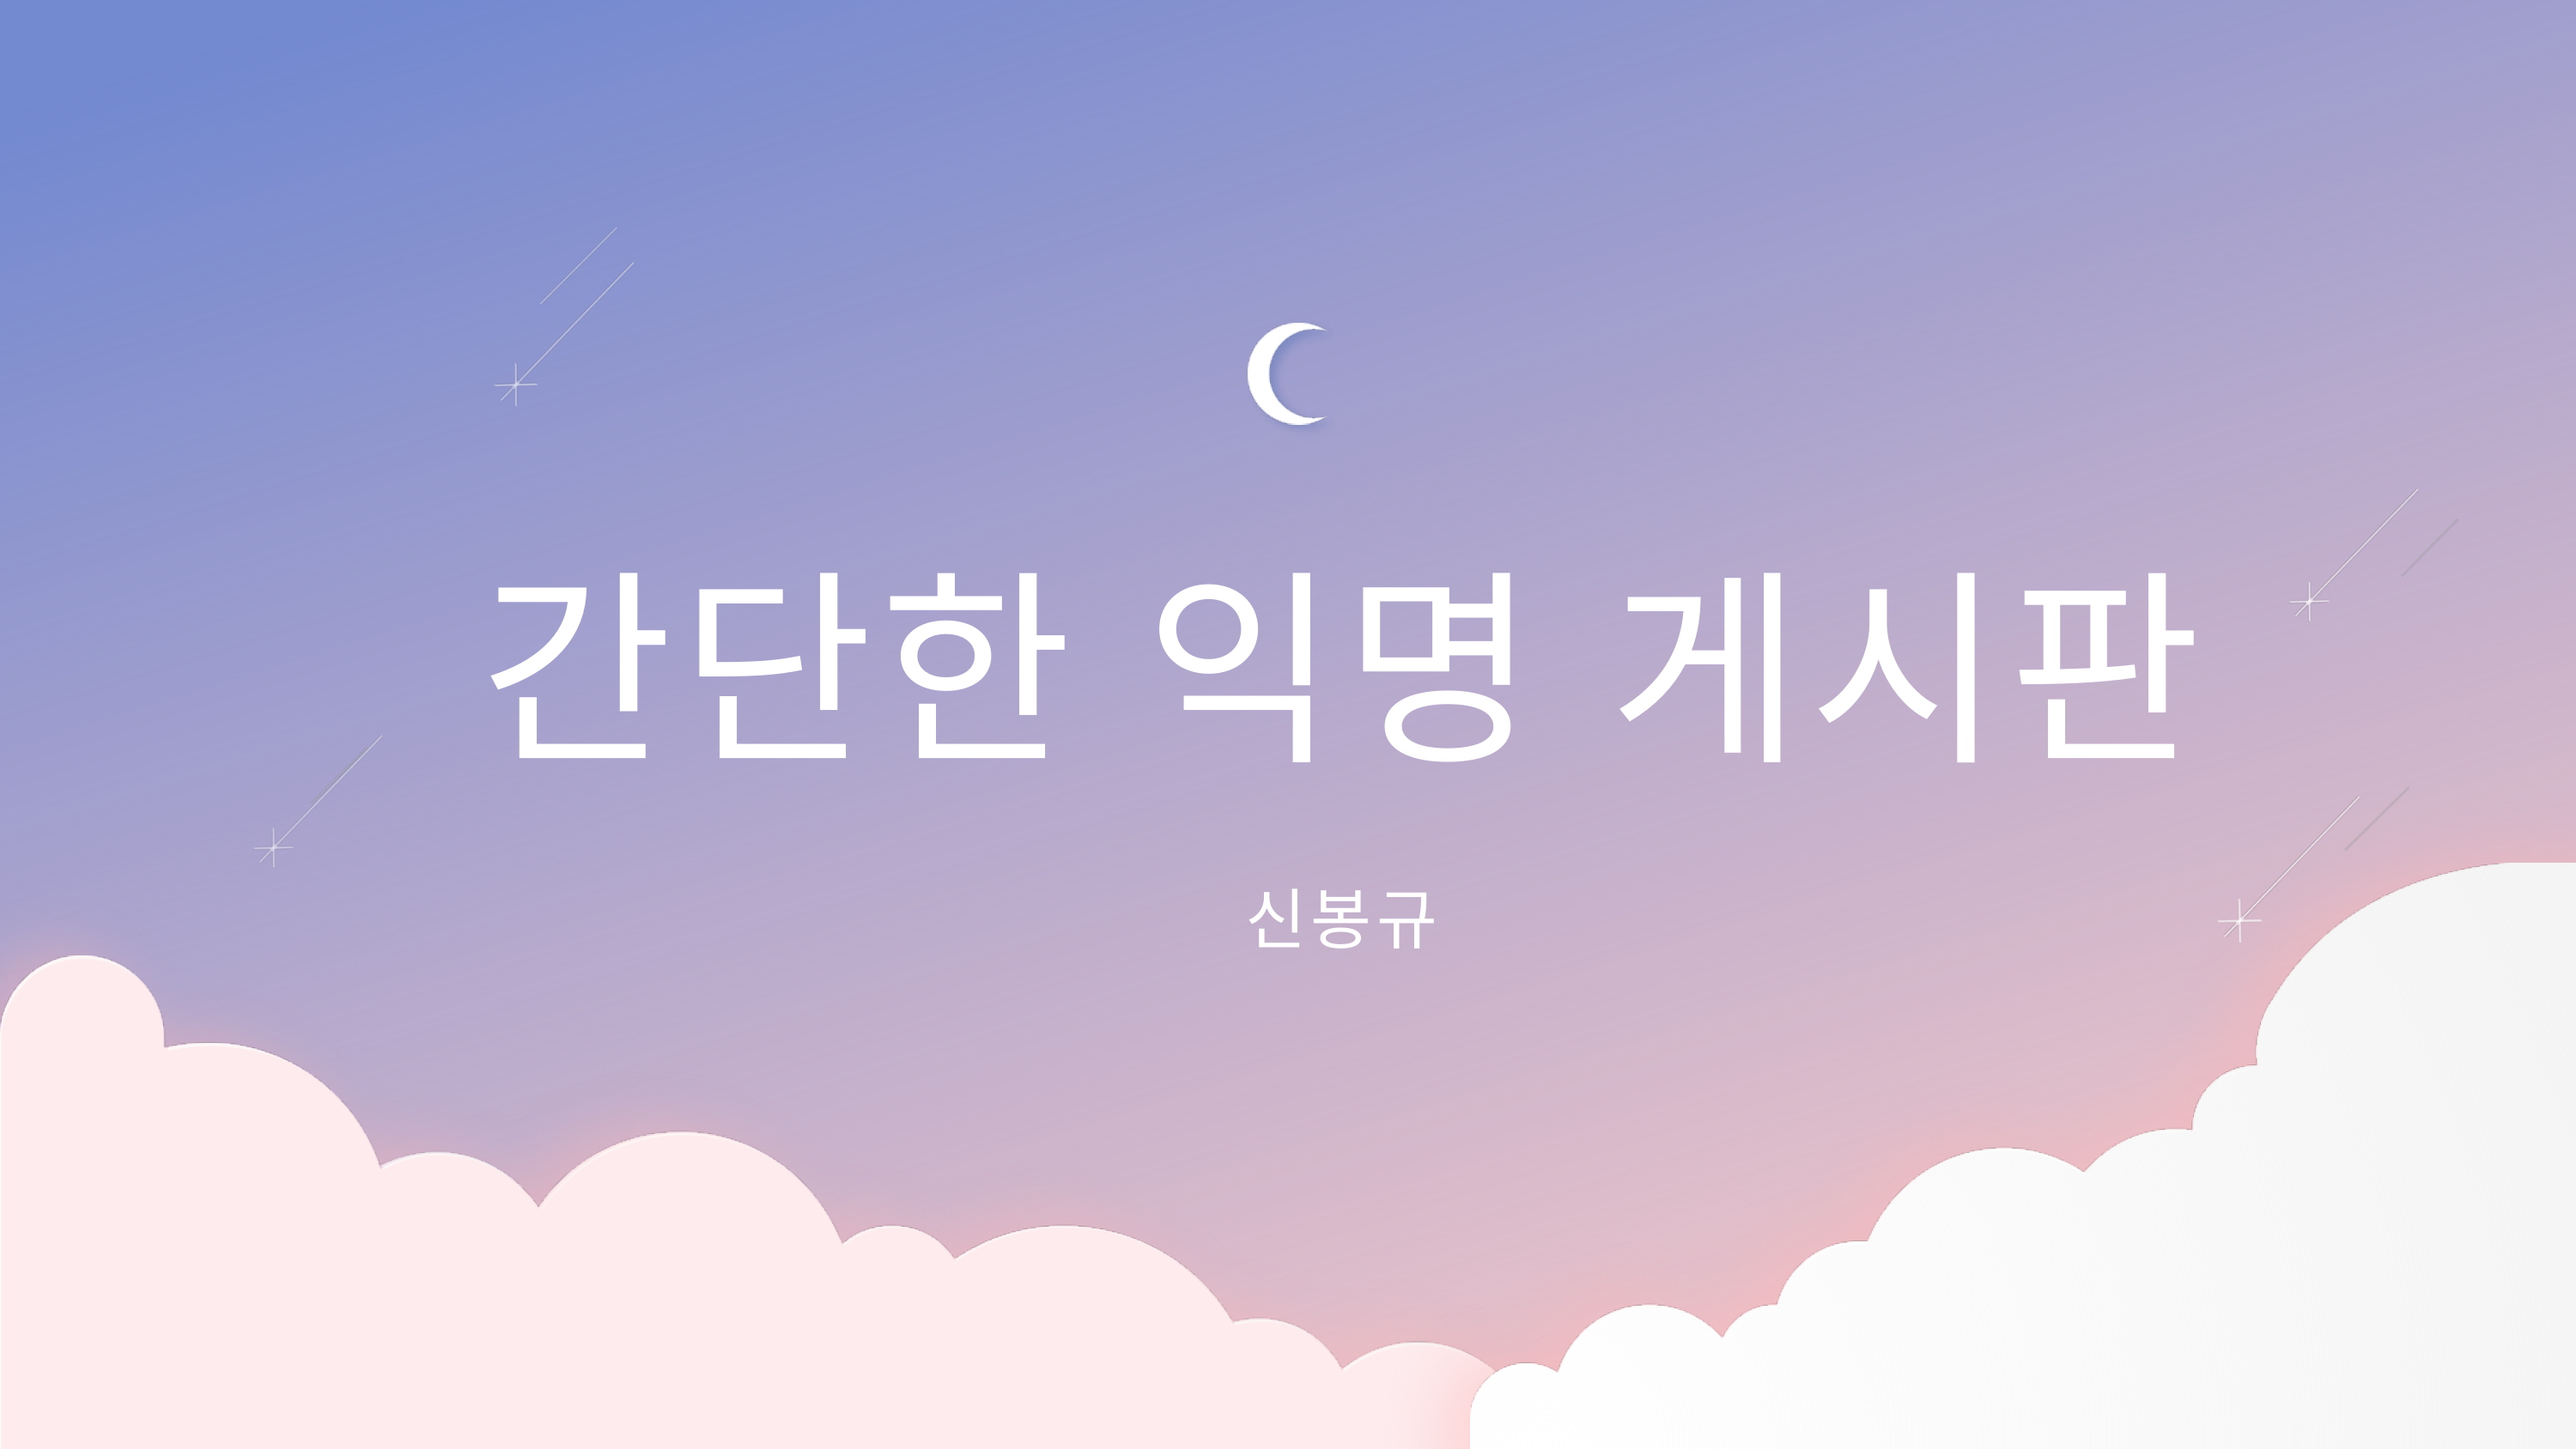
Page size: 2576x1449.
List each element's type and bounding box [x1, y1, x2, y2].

text_box [2212, 785, 2410, 949]
text_box [2285, 479, 2459, 627]
text_box [0, 863, 2576, 1449]
text_box [489, 226, 645, 412]
text_box [0, 0, 2576, 861]
text_box [248, 725, 392, 872]
text_box [1248, 323, 1327, 425]
